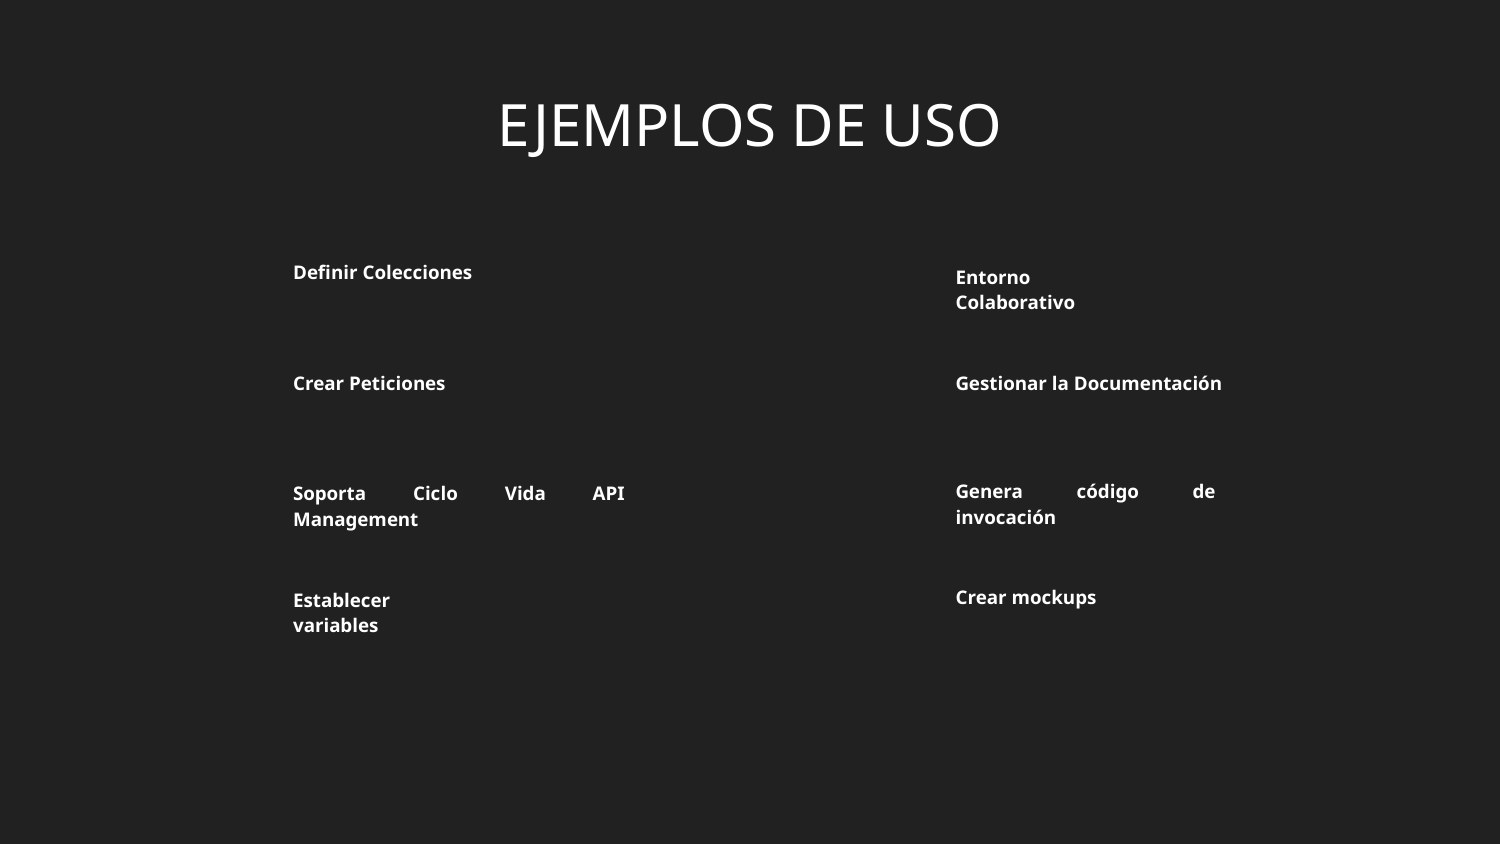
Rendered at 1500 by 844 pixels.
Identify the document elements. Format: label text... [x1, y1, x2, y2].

title EJEMPLOS DE USO [51, 72, 1449, 167]
text_box Crear Peticiones [278, 352, 466, 411]
text_box Crear mockups [940, 567, 1121, 621]
text_box Definir Colecciones [278, 241, 517, 300]
text_box Entorno Colaborativo [940, 246, 1163, 295]
text_box Genera código de invocación [940, 461, 1231, 520]
text_box Gestionar la Documentación [940, 352, 1240, 411]
text_box Establecer variables [278, 569, 494, 618]
text_box Soporta Ciclo Vida API Management [278, 463, 640, 517]
